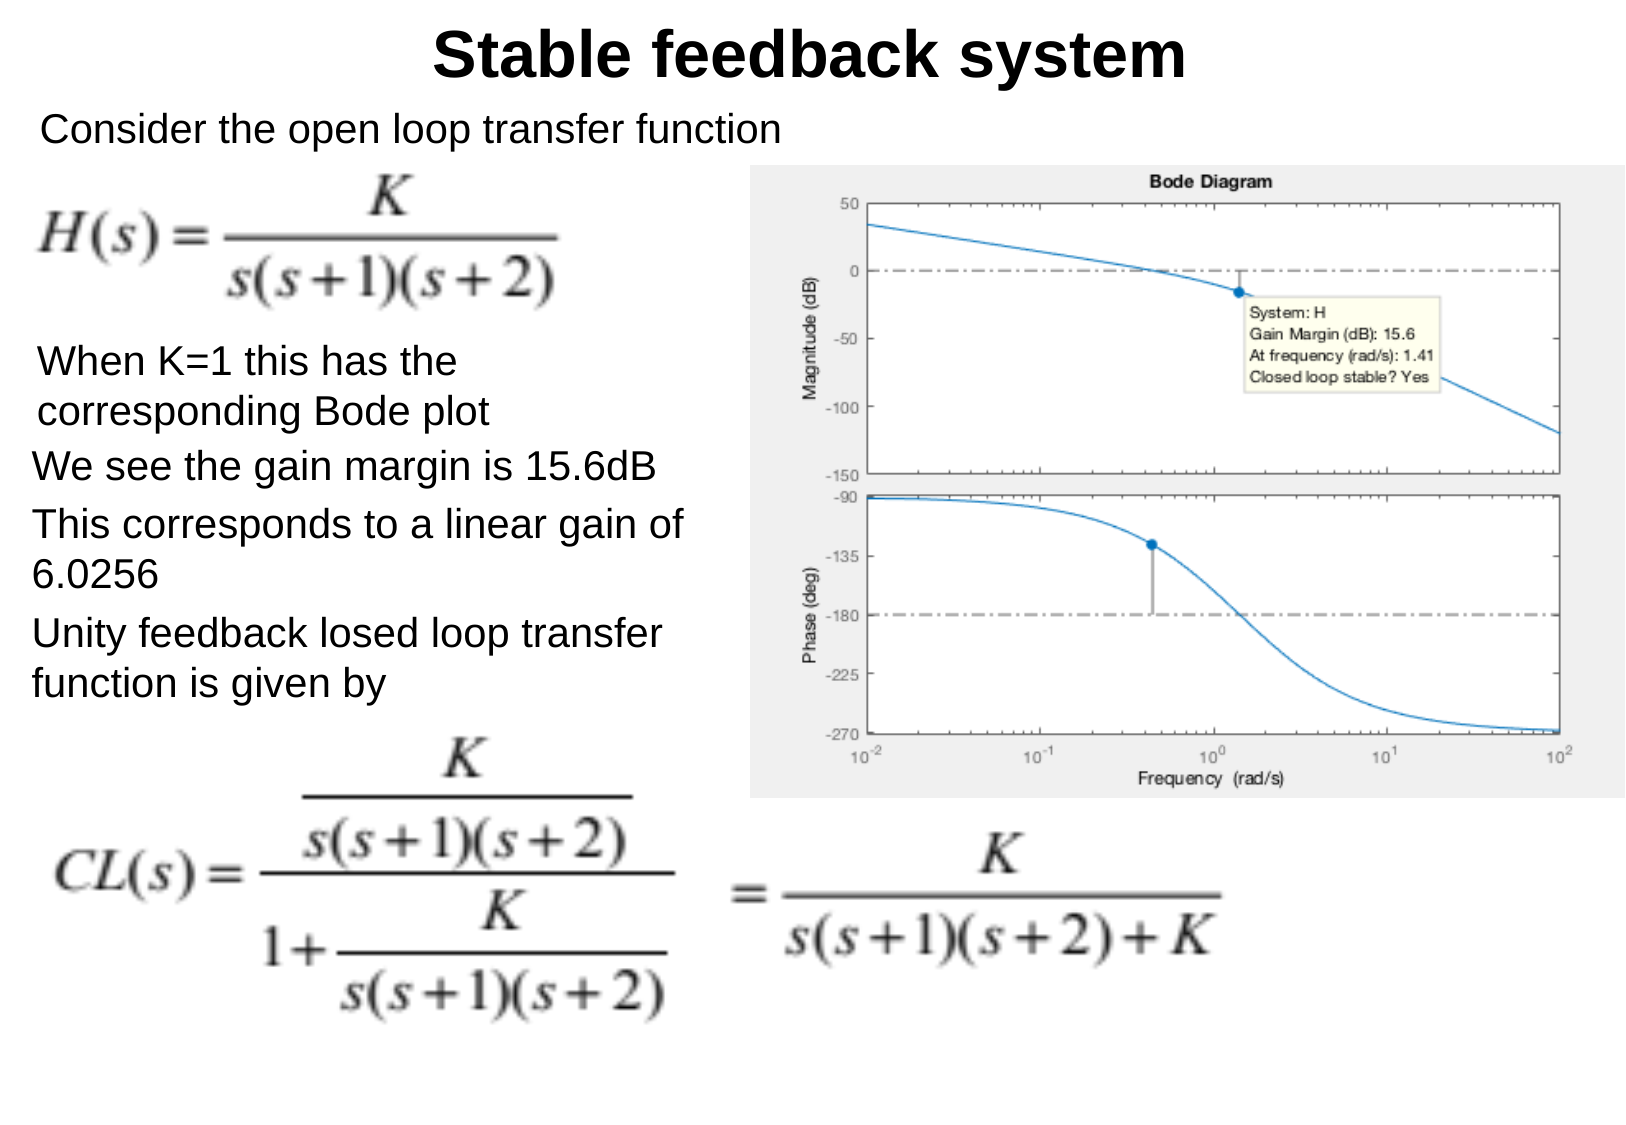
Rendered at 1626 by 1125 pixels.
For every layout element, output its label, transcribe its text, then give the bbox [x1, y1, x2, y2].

list Consider the open loop transfer function [24, 94, 906, 166]
text_box Stable feedback system [135, 1, 1486, 100]
picture [749, 165, 1625, 798]
text_box We see the gain margin is 15.6dB This corresponds to a linear gain of 6.0256 Unity feedback losed loop transfer function is given by [16, 431, 737, 568]
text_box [45, 713, 681, 1029]
text_box When K=1 this has the corresponding Bode plot [21, 326, 726, 398]
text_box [28, 150, 567, 316]
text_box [725, 808, 1234, 974]
